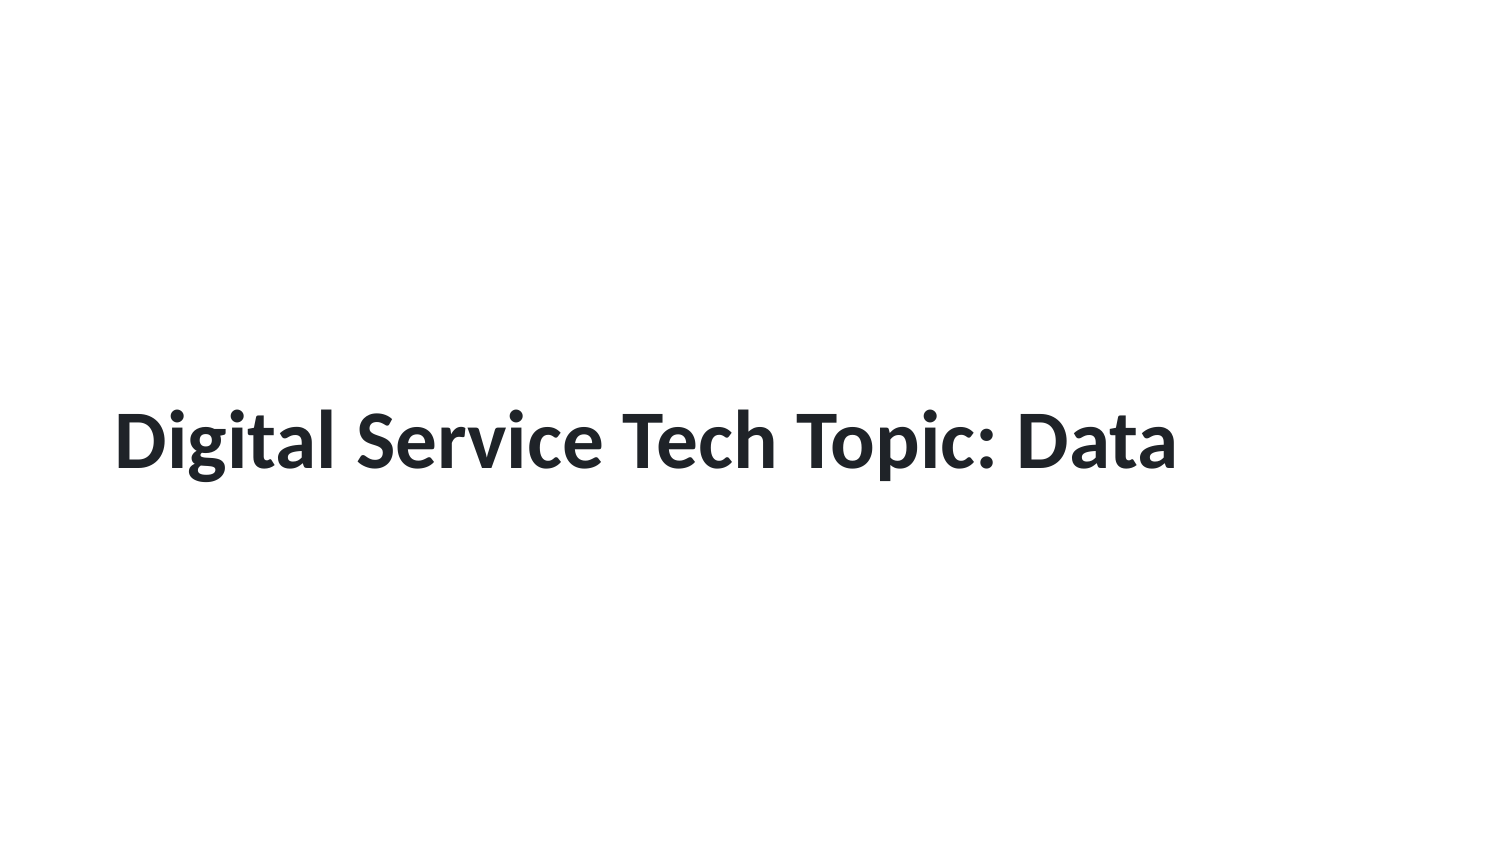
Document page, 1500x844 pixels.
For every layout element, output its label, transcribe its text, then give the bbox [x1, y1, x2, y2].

title Digital Service Tech Topic: Data [99, 377, 1294, 468]
